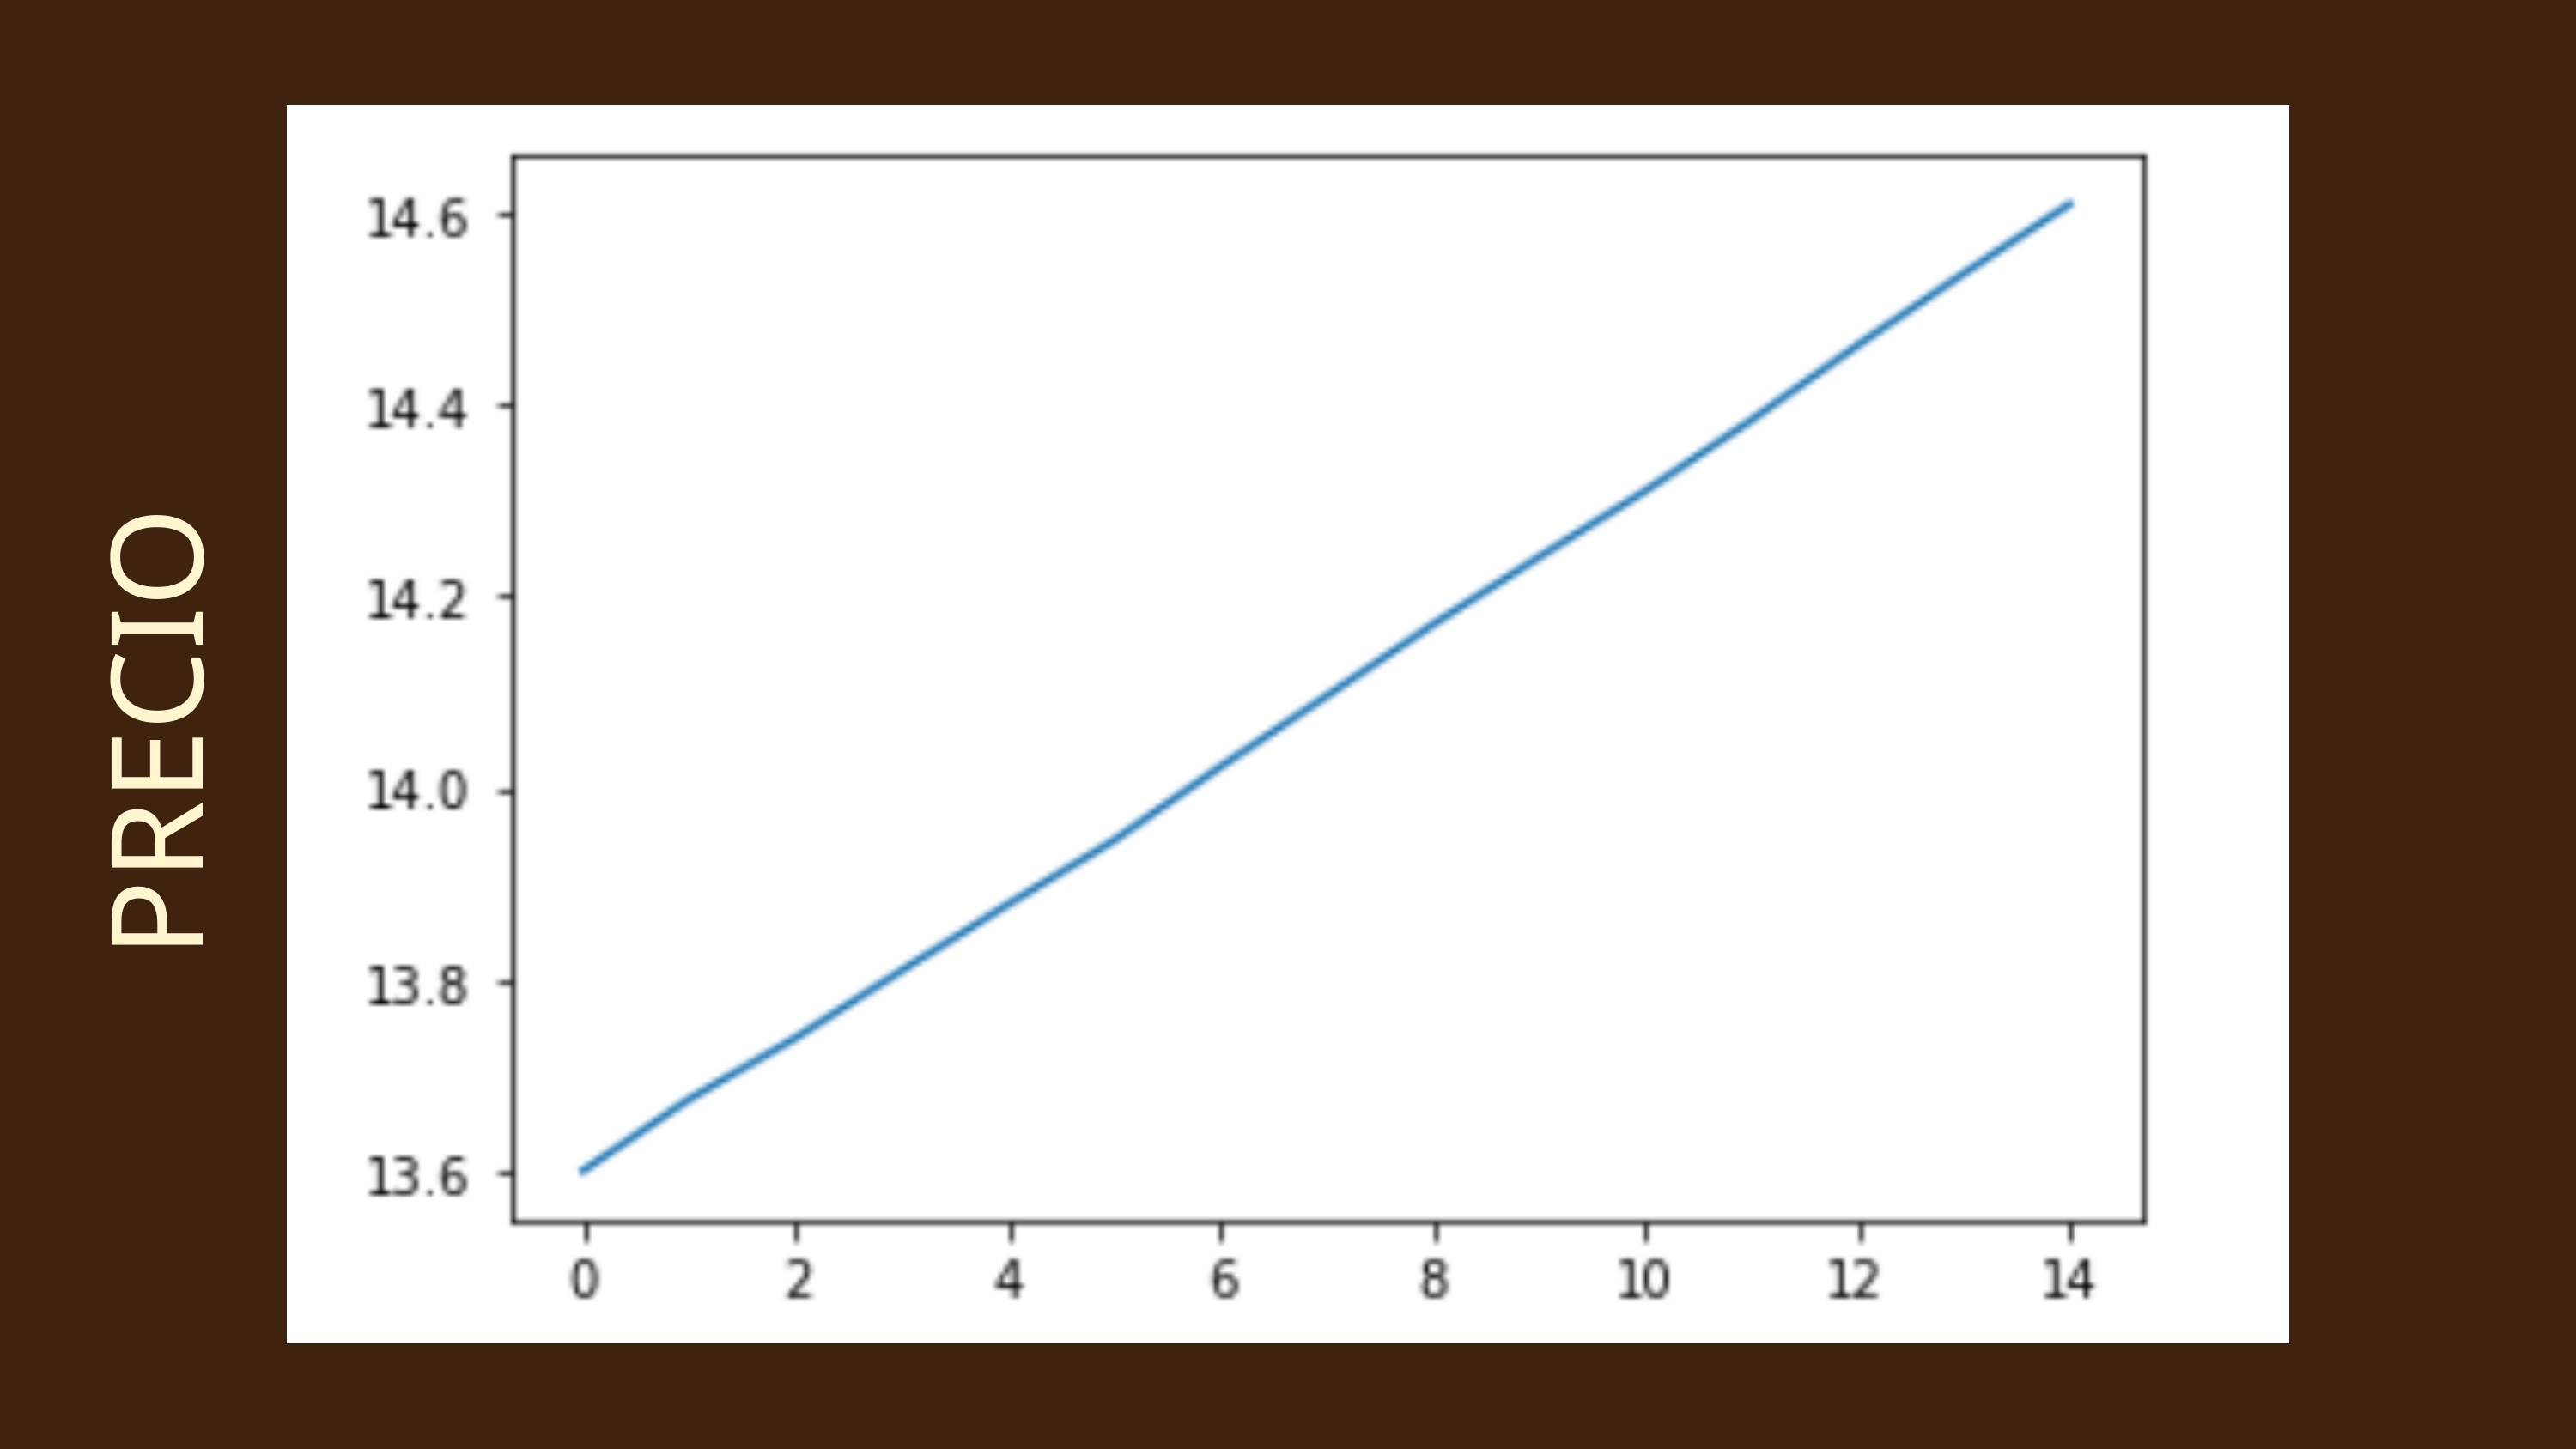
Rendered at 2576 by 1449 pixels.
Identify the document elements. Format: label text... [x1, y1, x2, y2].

text_box PRECIO [49, 88, 228, 1343]
picture [287, 105, 2289, 1343]
